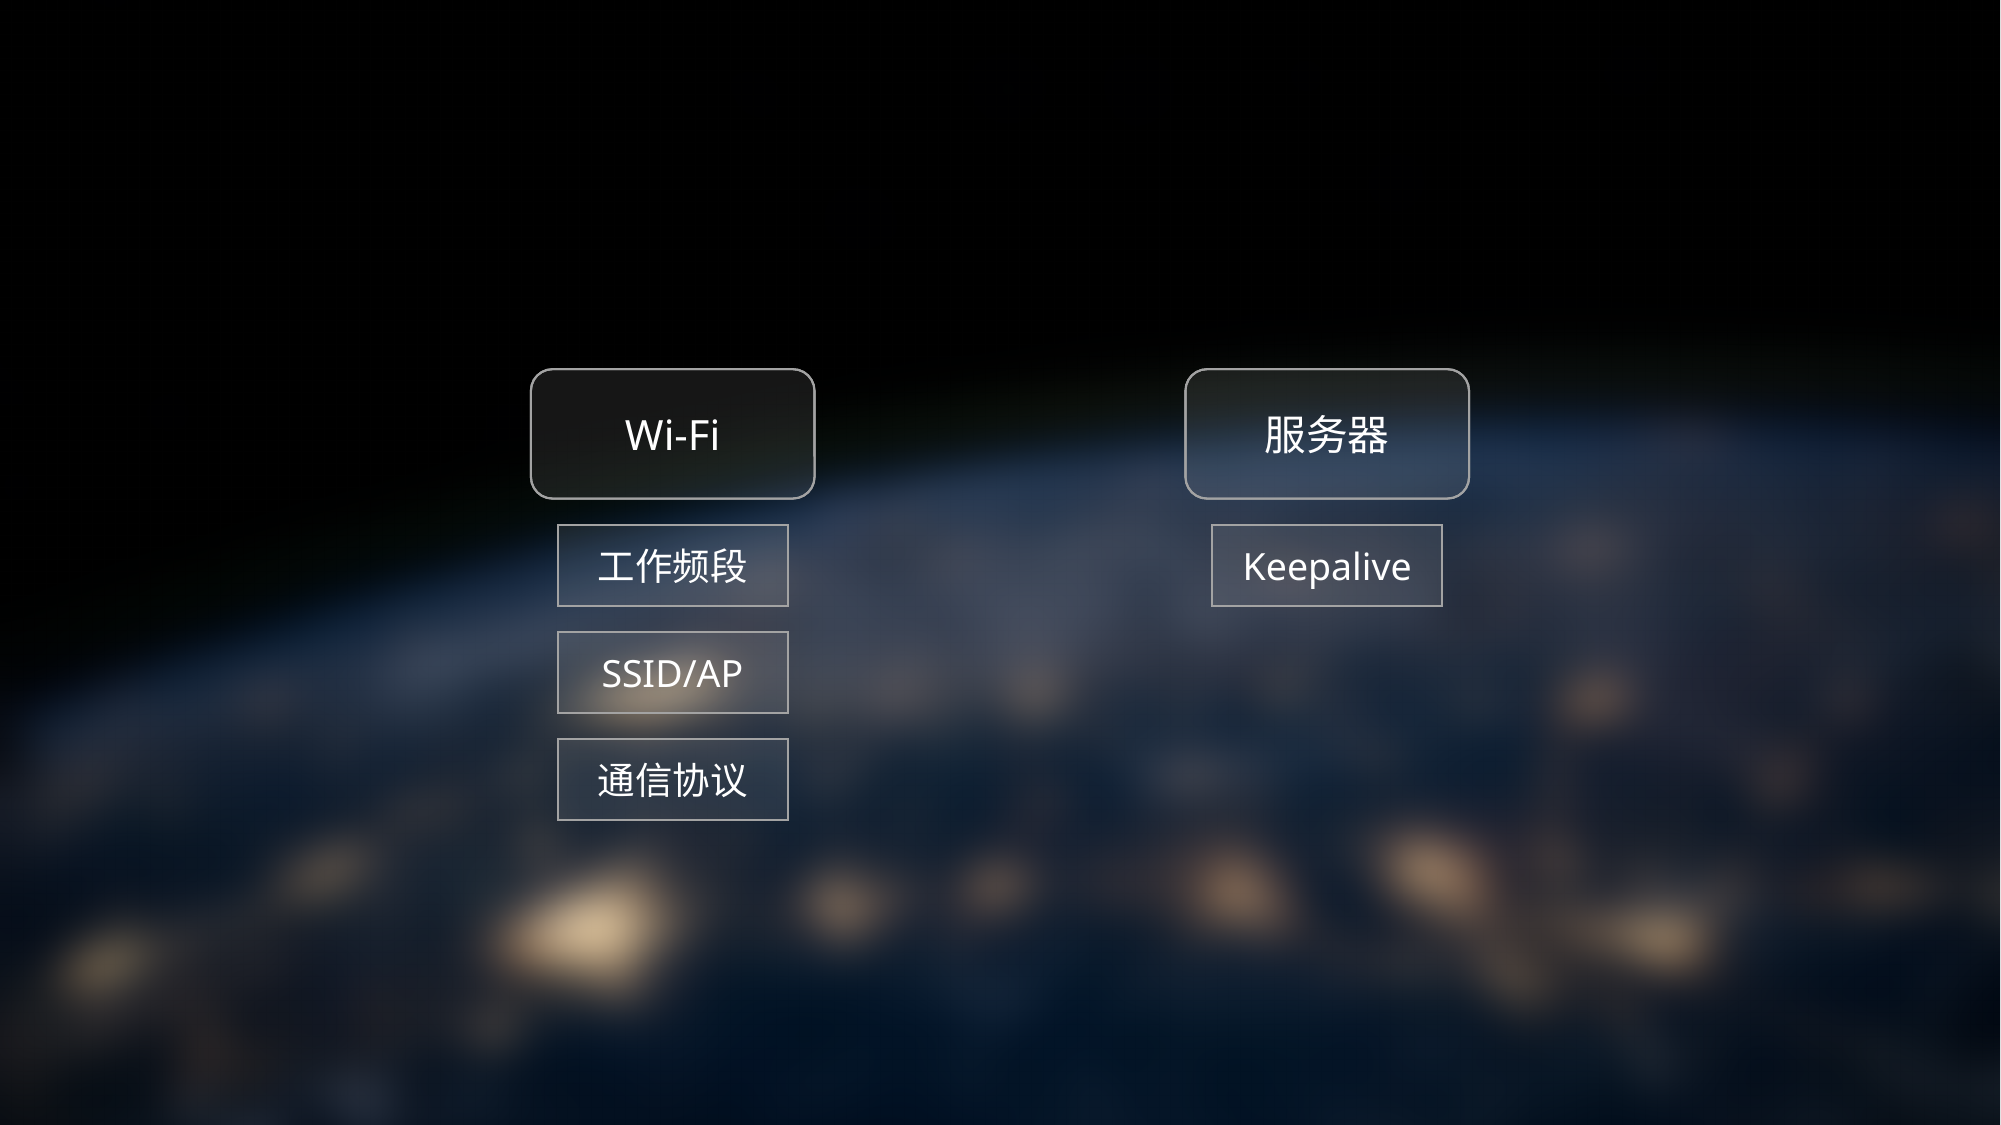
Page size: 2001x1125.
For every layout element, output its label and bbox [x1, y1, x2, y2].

text_box [557, 739, 788, 821]
text_box [557, 631, 788, 714]
text_box [557, 524, 788, 606]
text_box [1212, 524, 1443, 606]
picture [0, 0, 2001, 1125]
text_box [1185, 369, 1470, 499]
text_box [530, 369, 815, 499]
